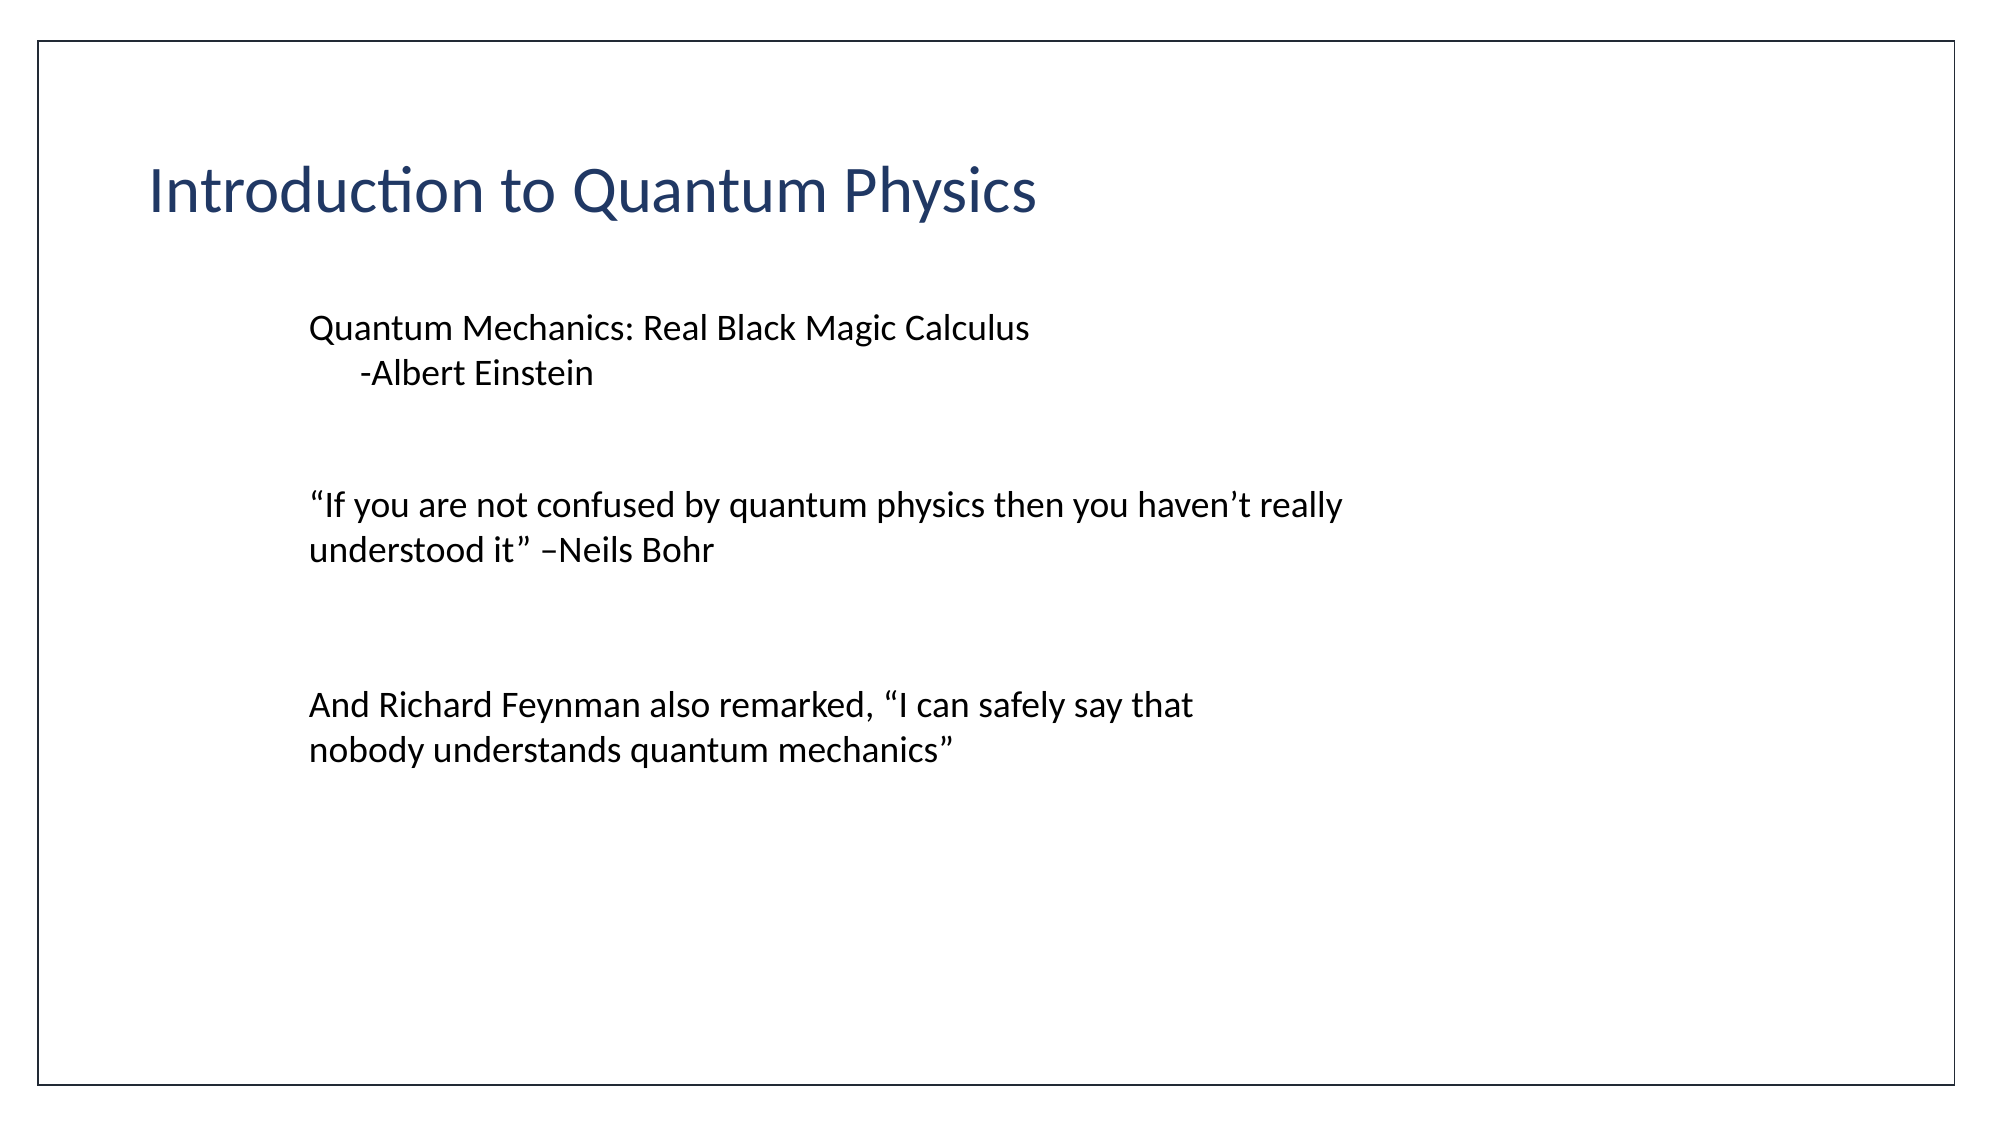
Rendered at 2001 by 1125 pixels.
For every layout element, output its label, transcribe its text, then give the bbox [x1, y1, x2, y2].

text_box “If you are not confused by quantum physics then you haven’t really understood it” –Neils Bohr [294, 427, 1532, 623]
text_box And Richard Feynman also remarked, “I can safely say that nobody understands quantum mechanics” [294, 627, 1294, 778]
text_box [37, 40, 1955, 1086]
text_box Quantum Mechanics: Real Black Magic Calculus -Albert Einstein [294, 296, 1294, 401]
